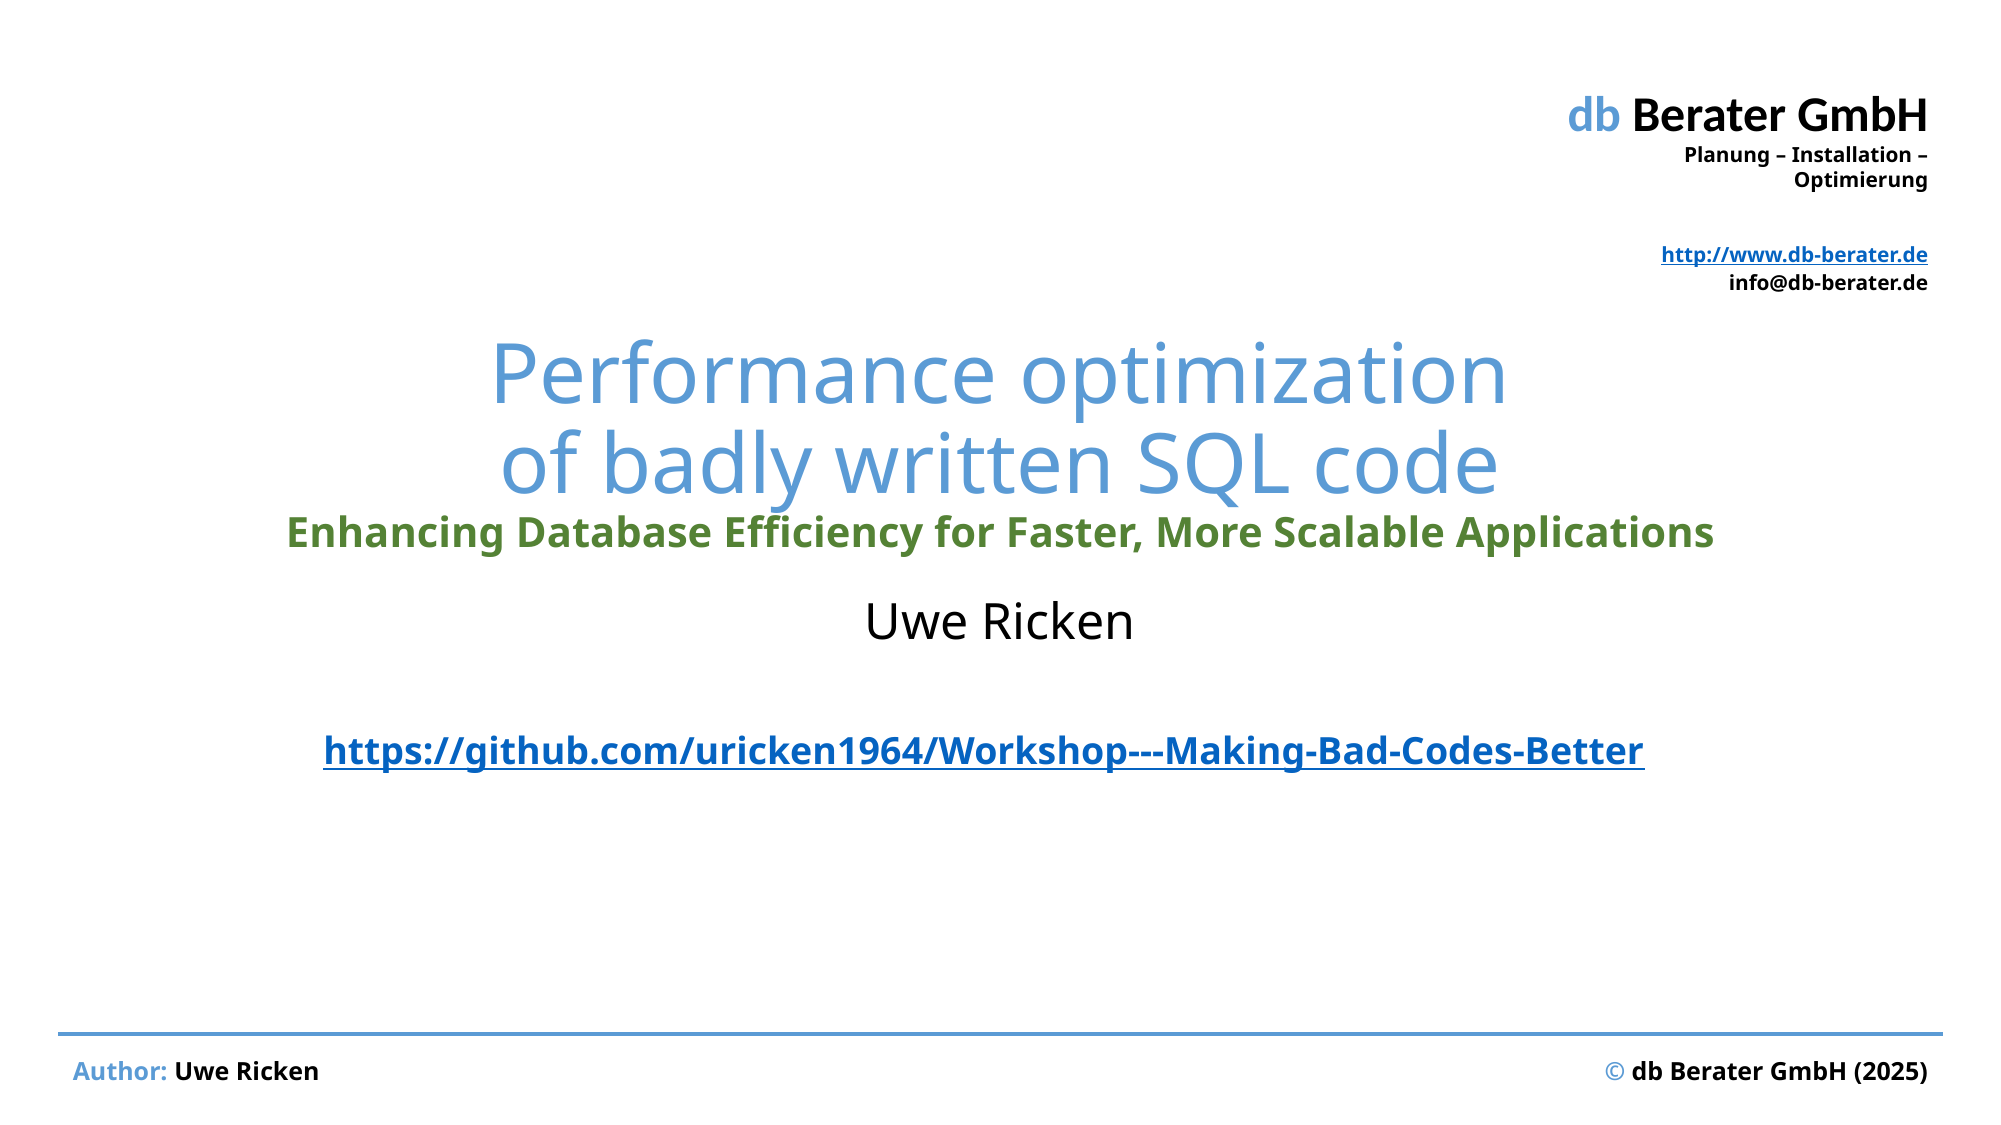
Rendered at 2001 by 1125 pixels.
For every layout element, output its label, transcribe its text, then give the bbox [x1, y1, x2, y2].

title Performance optimization of badly written SQL code Enhancing Database Efficiency for Faster, More Scalable Applications [56, 273, 1945, 563]
text_box https://github.com/uricken1964/Workshop---Making-Bad-Codes-Better [55, 719, 1914, 786]
subtitle Uwe Ricken [56, 590, 1945, 921]
